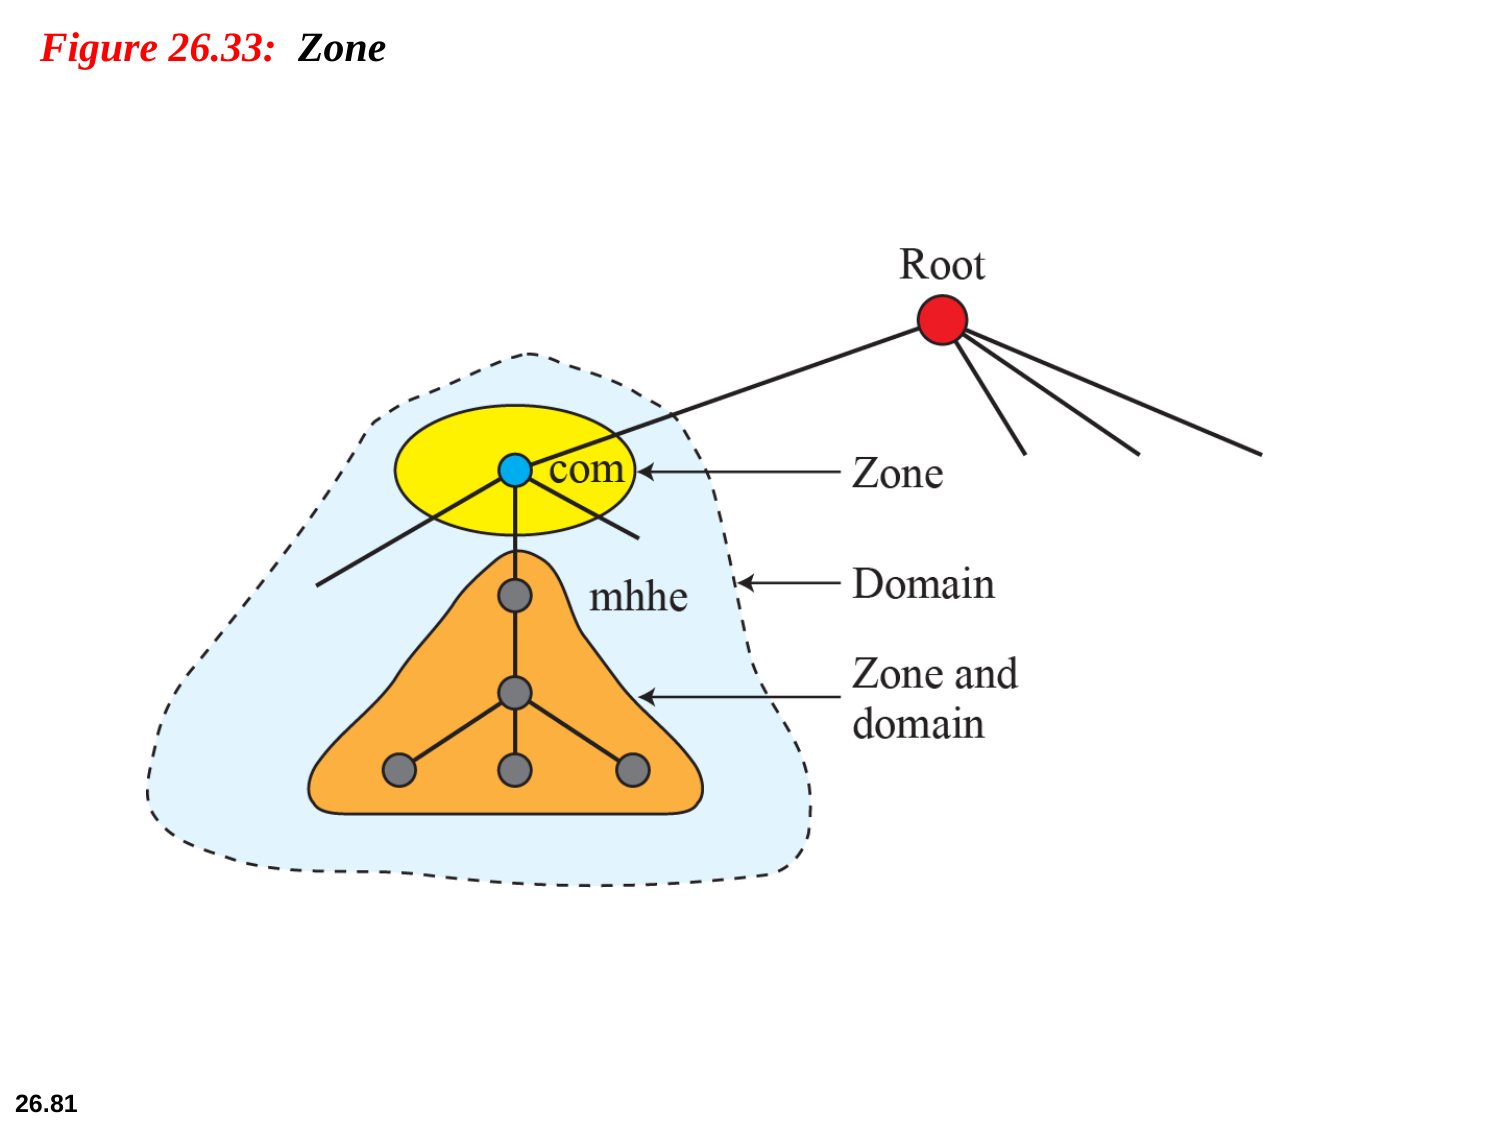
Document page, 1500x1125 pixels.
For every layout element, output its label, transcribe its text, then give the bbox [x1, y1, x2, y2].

text_box 26.81 [0, 1049, 313, 1125]
text_box Figure 26.33: Zone [24, 12, 1363, 78]
picture [146, 242, 1263, 888]
